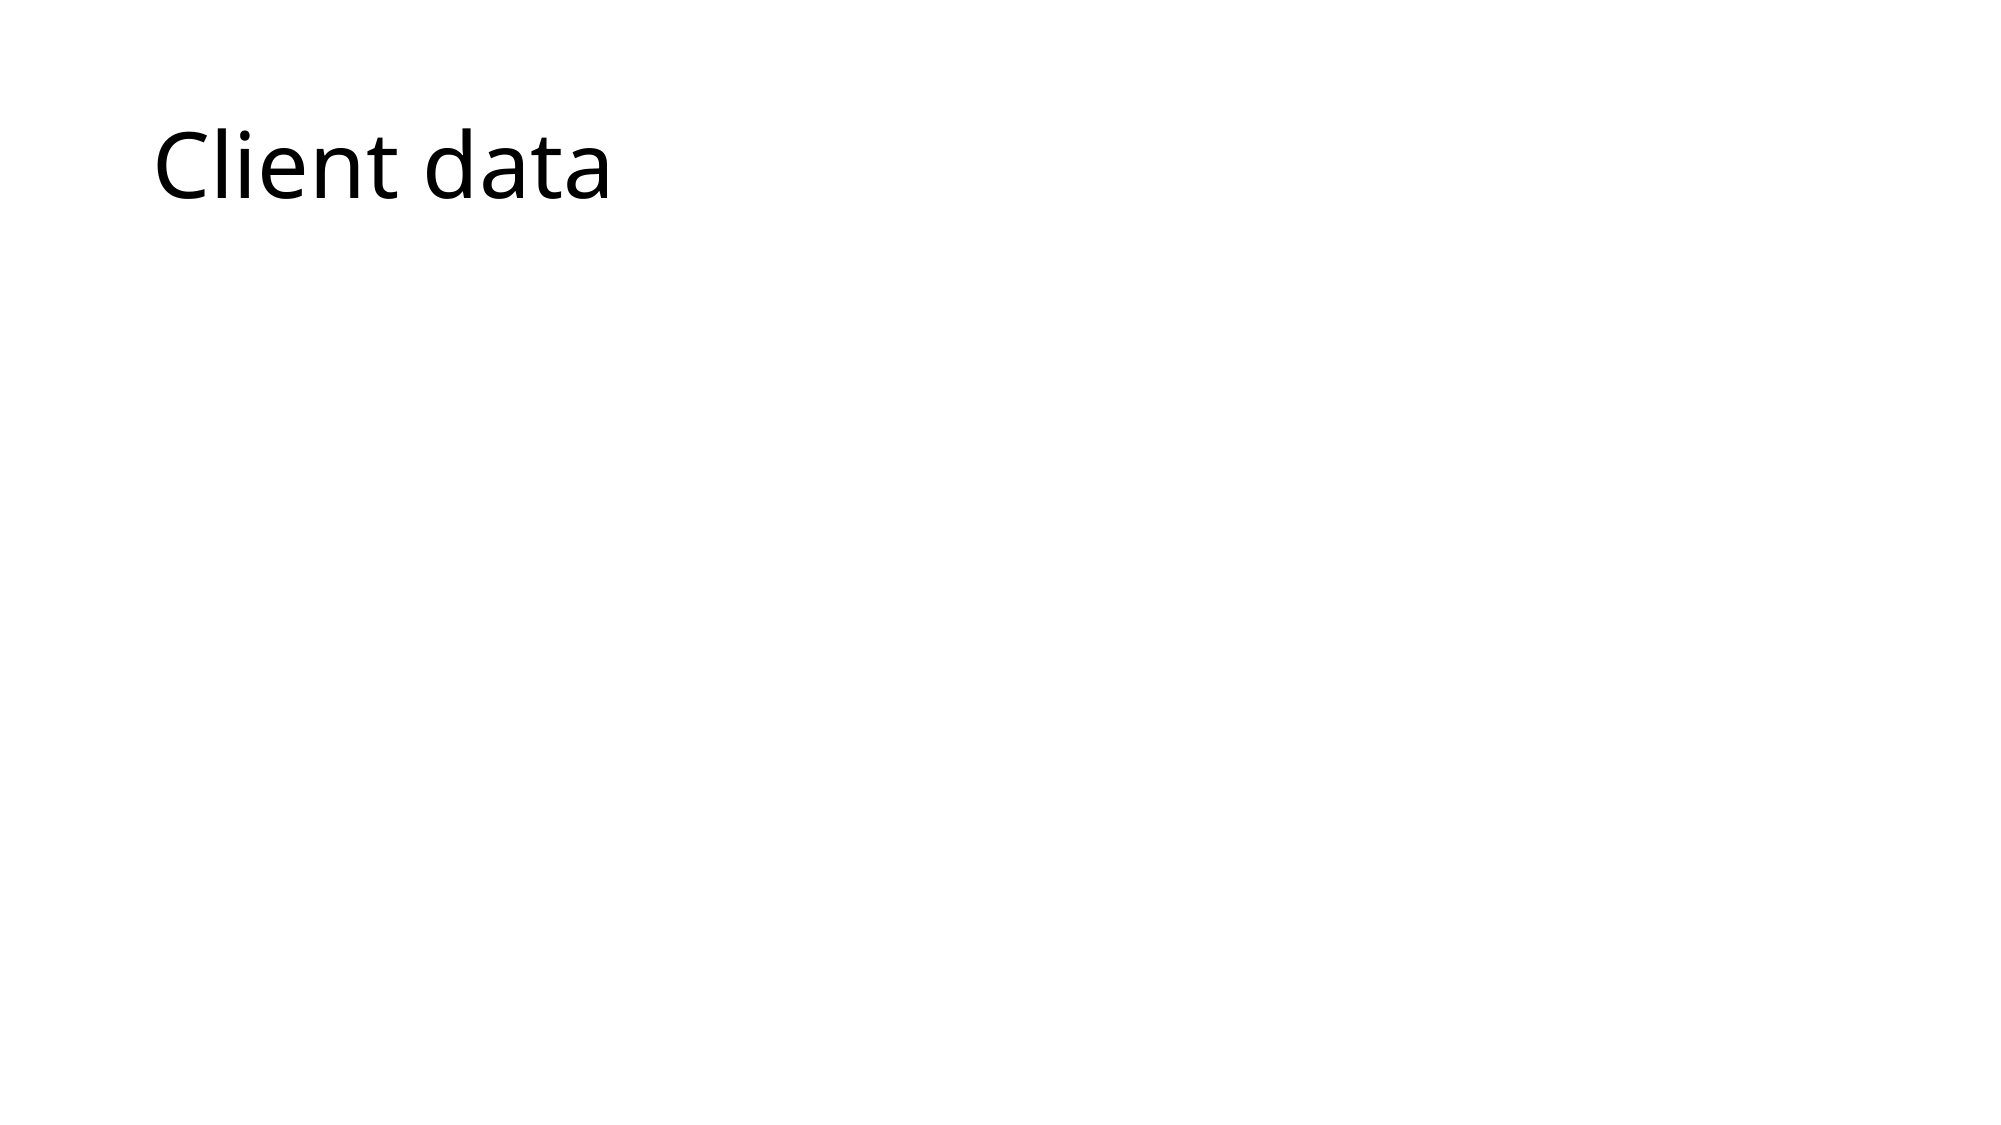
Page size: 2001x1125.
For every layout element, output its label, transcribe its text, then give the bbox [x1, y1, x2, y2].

title Client data [137, 59, 1863, 278]
